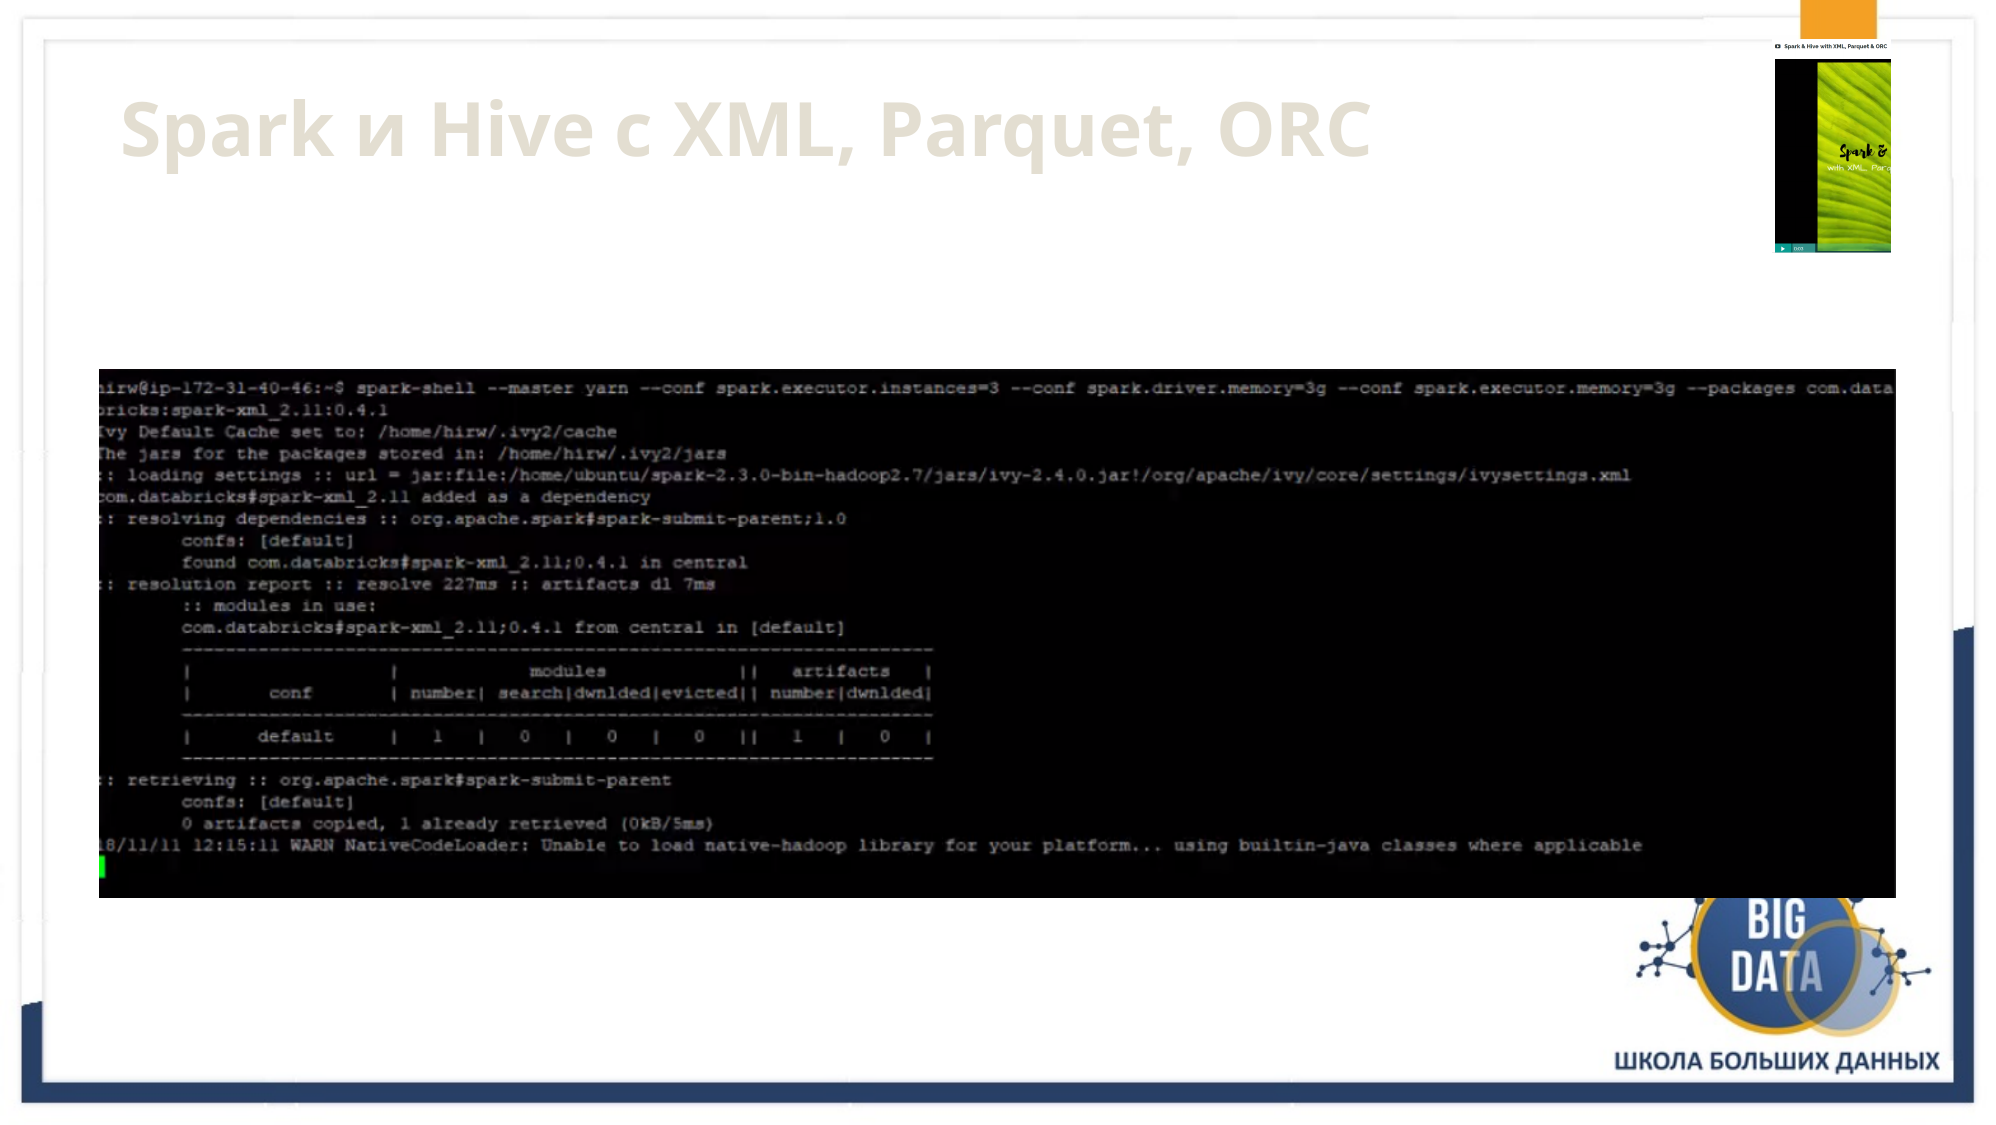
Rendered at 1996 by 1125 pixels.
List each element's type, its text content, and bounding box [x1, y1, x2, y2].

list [99, 369, 1896, 898]
picture [0, 0, 1996, 1125]
title Spark и Hive с XML, Parquet, ORC [105, 74, 1645, 304]
